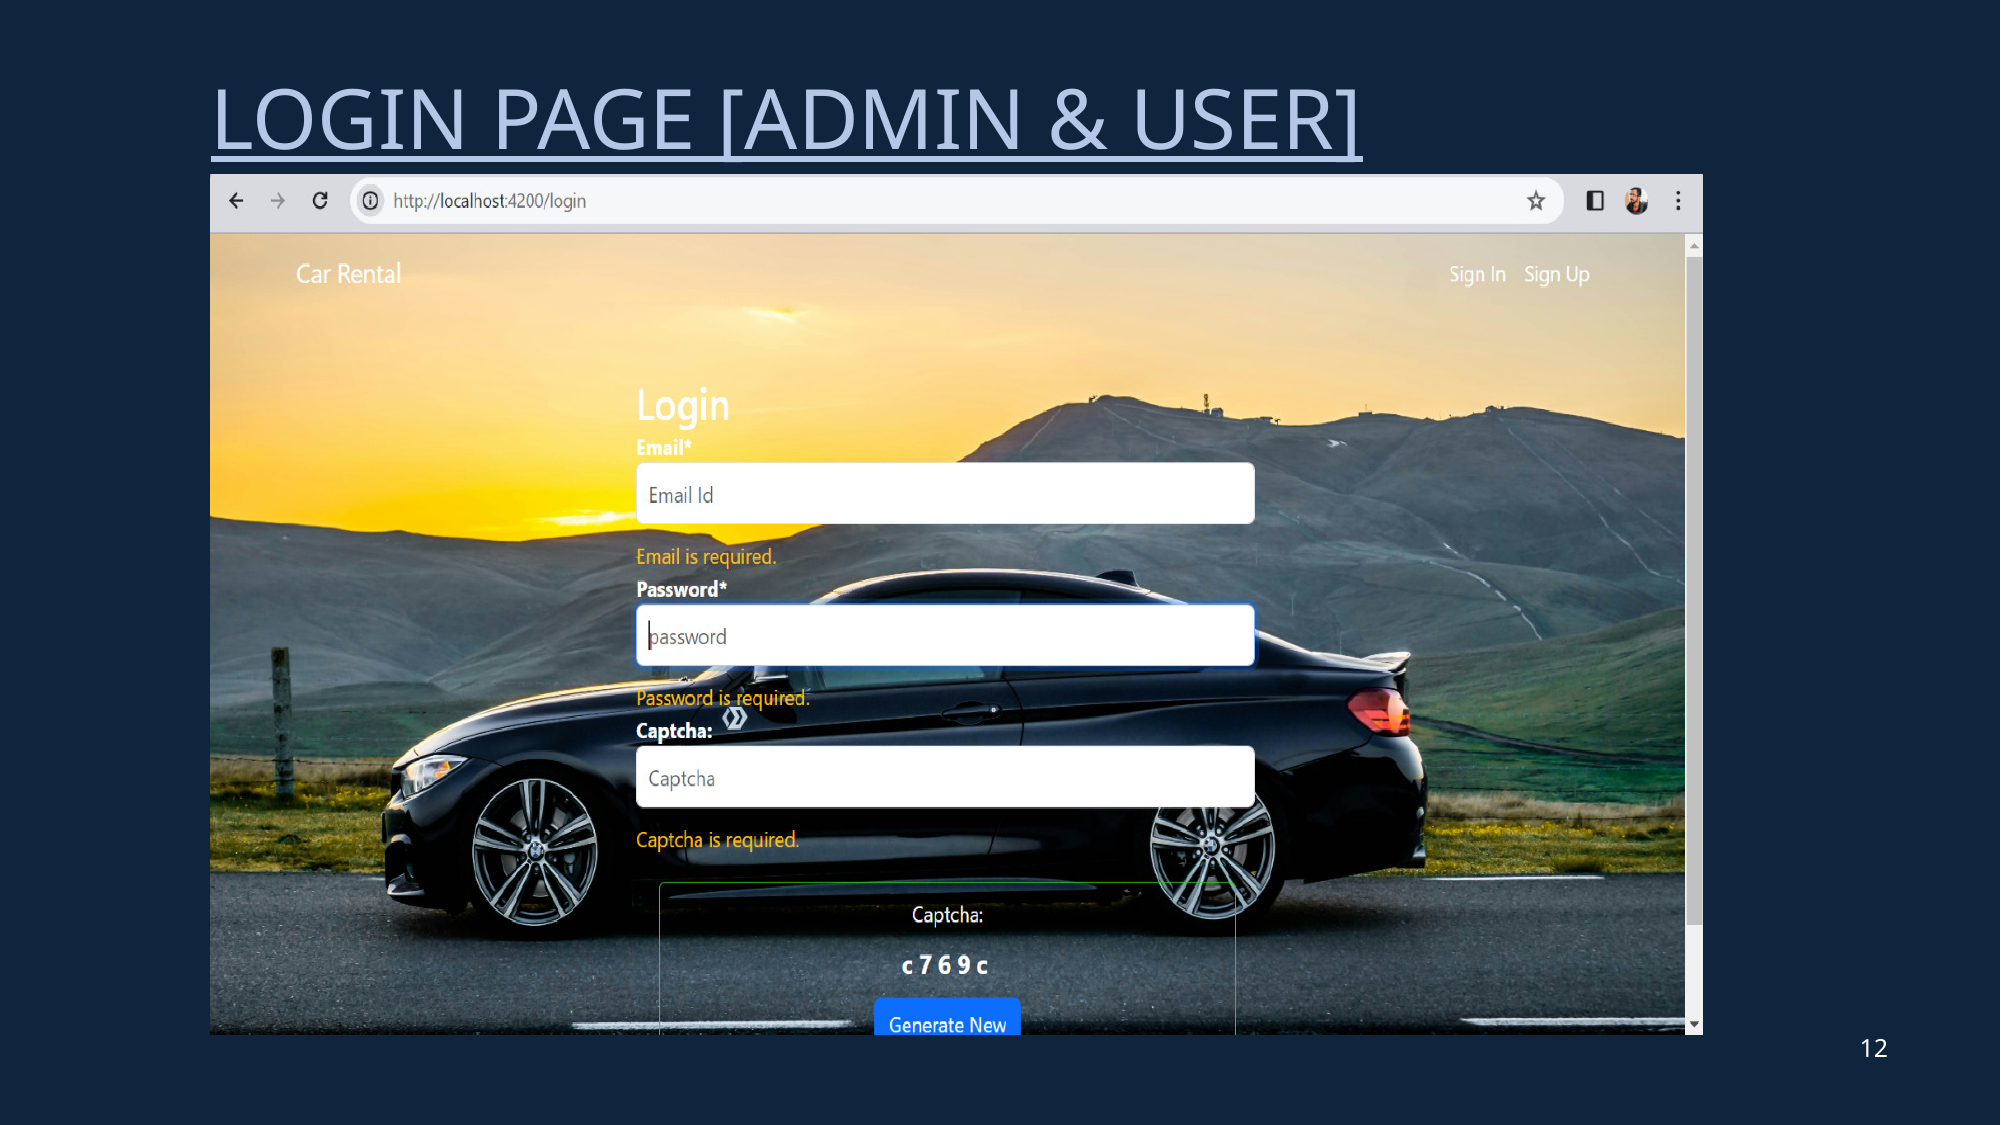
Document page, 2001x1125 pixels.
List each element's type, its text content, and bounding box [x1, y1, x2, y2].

text_box LOGIN PAGE [ADMIN & USER] [195, 58, 1501, 174]
text_box 12 [1836, 1019, 1912, 1080]
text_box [209, 174, 1703, 1035]
